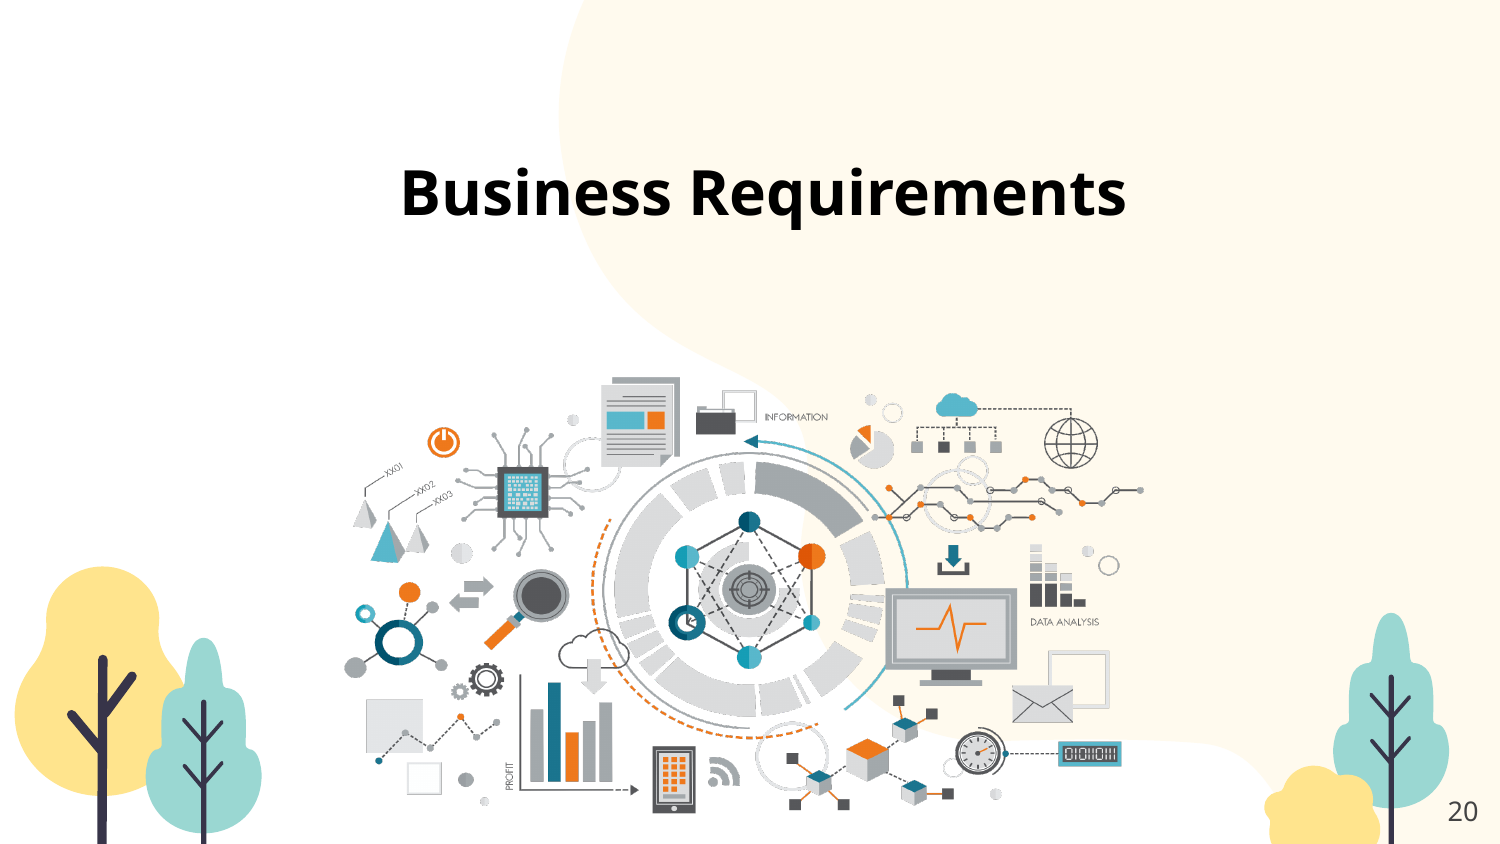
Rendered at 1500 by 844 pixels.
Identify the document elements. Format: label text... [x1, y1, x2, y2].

text_box [182, 699, 224, 844]
text_box [1333, 612, 1450, 809]
text_box [1369, 674, 1411, 844]
text_box [1264, 765, 1381, 844]
text_box [14, 566, 184, 796]
picture [321, 346, 1167, 844]
subtitle Business Requirements [341, 138, 1187, 250]
slide_number ‹#› [1403, 779, 1494, 844]
text_box [66, 654, 137, 844]
text_box [145, 637, 262, 834]
